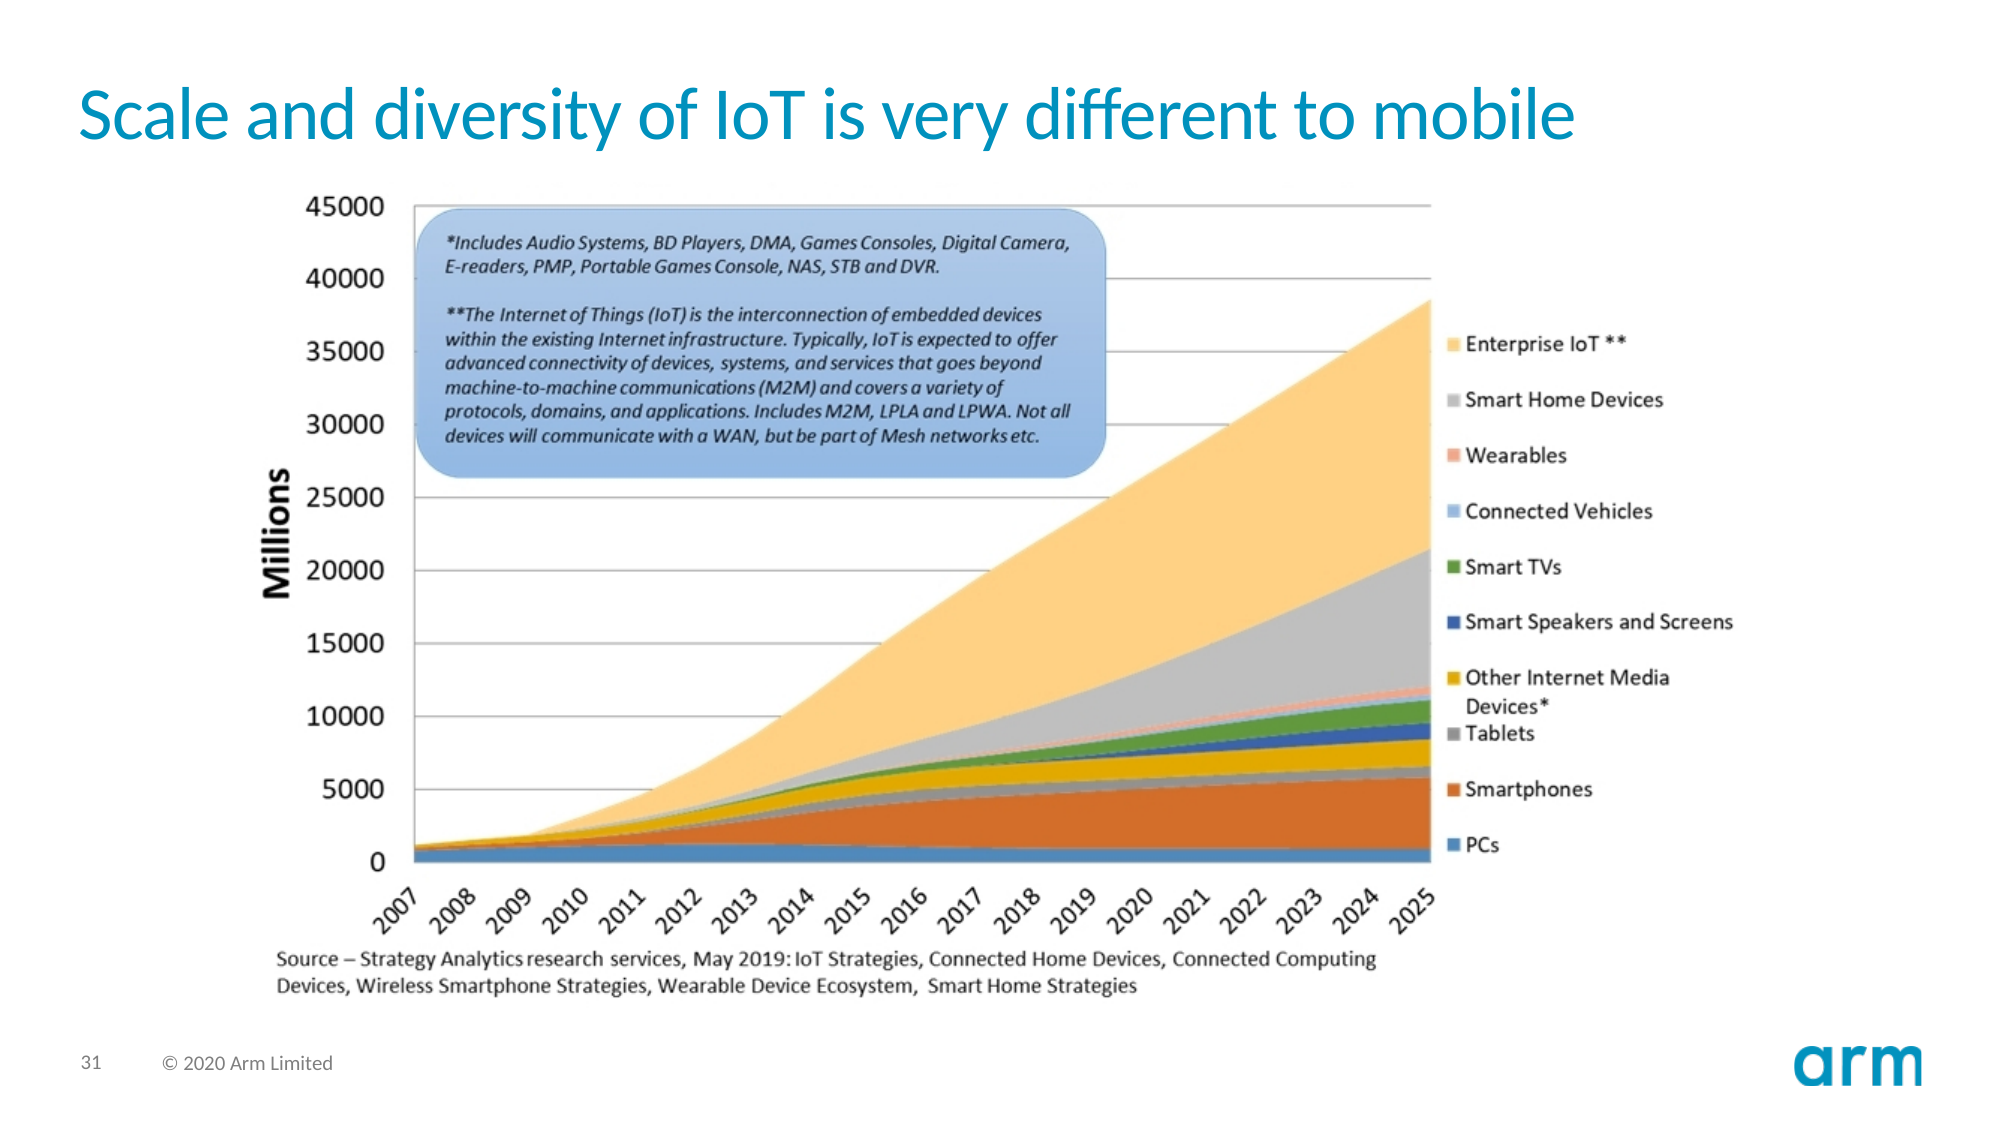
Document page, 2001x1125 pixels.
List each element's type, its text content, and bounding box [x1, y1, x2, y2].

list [239, 182, 1761, 1008]
title Scale and diversity of IoT is very different to mobile [78, 78, 1922, 186]
